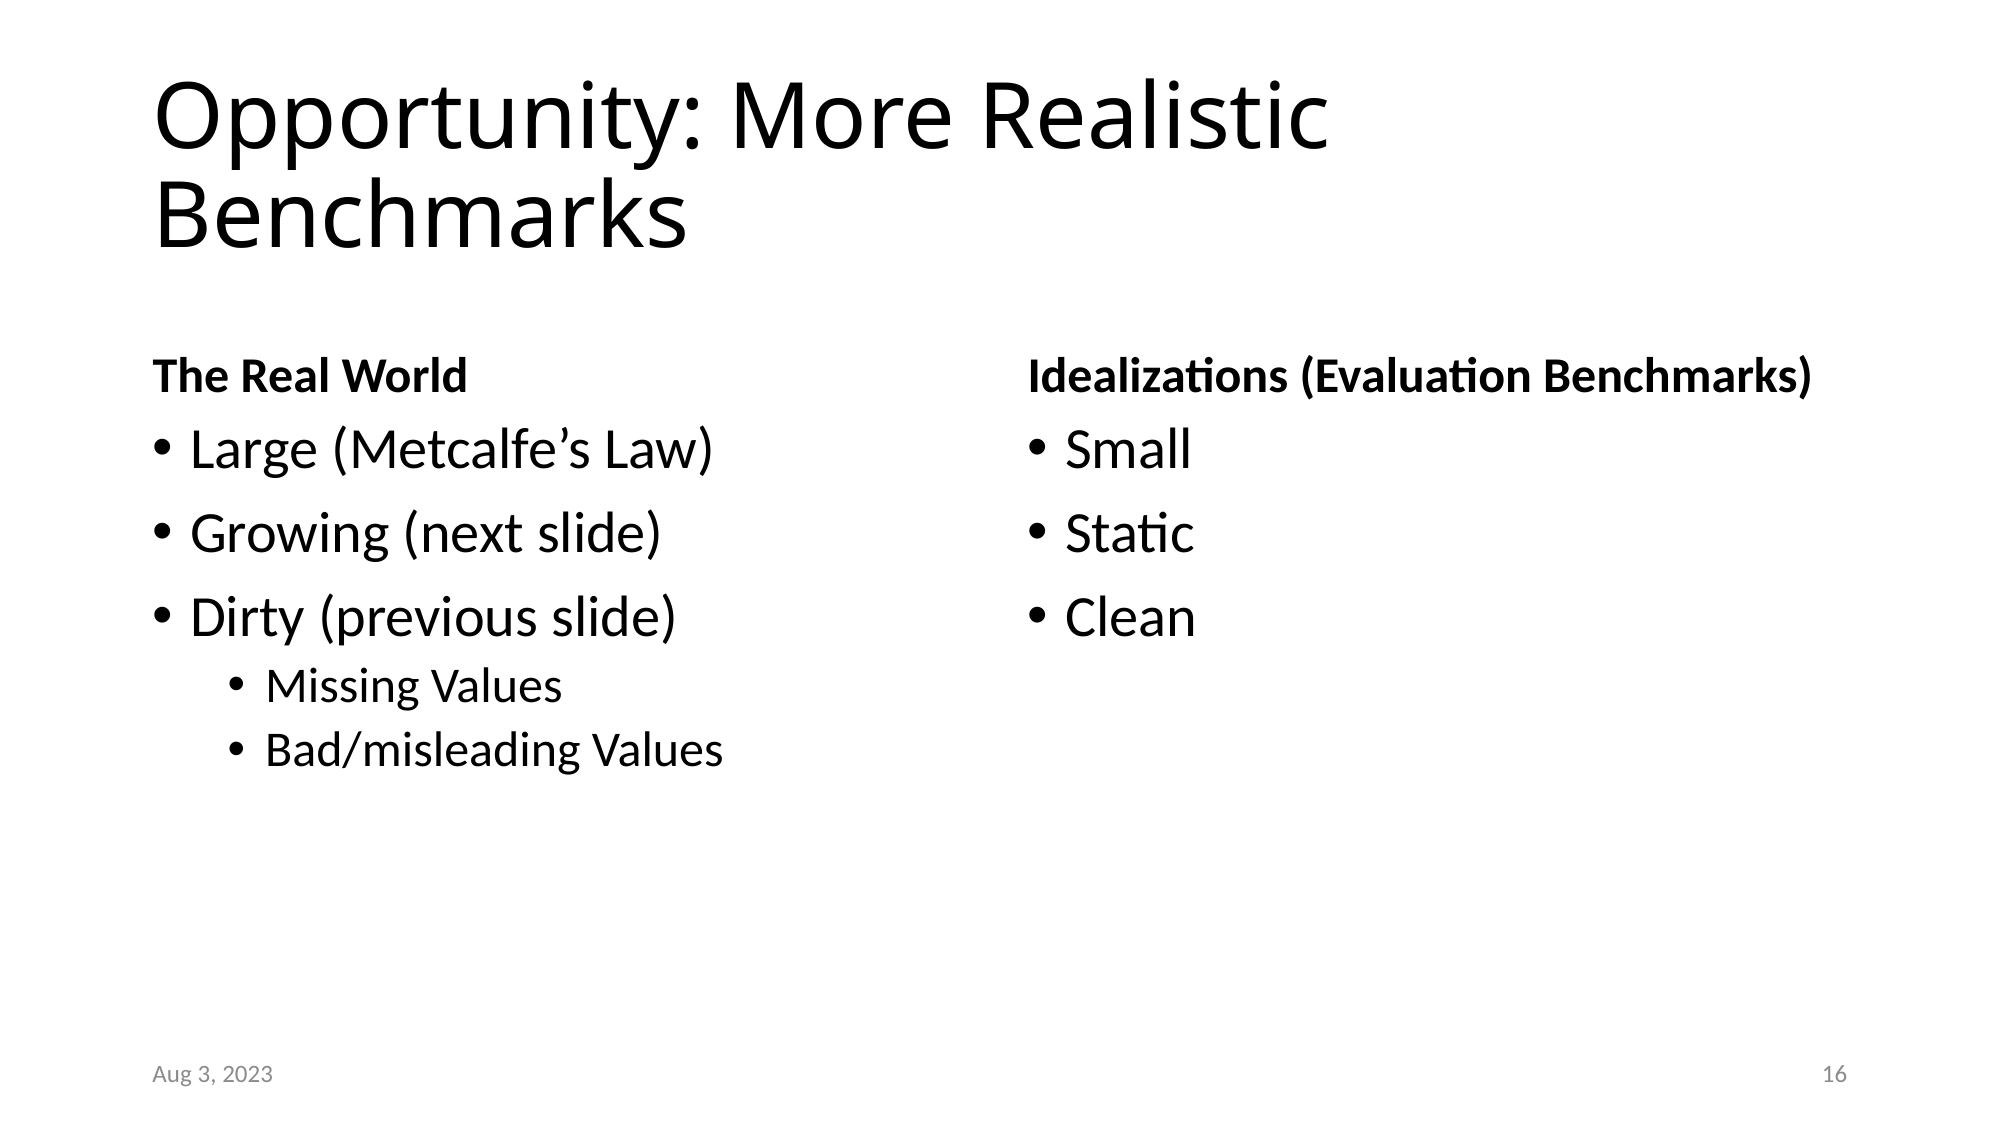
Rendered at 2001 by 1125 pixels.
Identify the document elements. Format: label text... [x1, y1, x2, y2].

list The Real World [137, 275, 984, 410]
slide_number 16 [1412, 1042, 1863, 1103]
list Small Static Clean [1012, 410, 1863, 1016]
title Opportunity: More Realistic Benchmarks [137, 59, 1863, 278]
list Large (Metcalfe’s Law) Growing (next slide) Dirty (previous slide) Missing Values Bad/misleading Values [137, 410, 984, 1016]
list Idealizations (Evaluation Benchmarks) [1012, 275, 1863, 410]
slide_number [137, 1042, 588, 1103]
